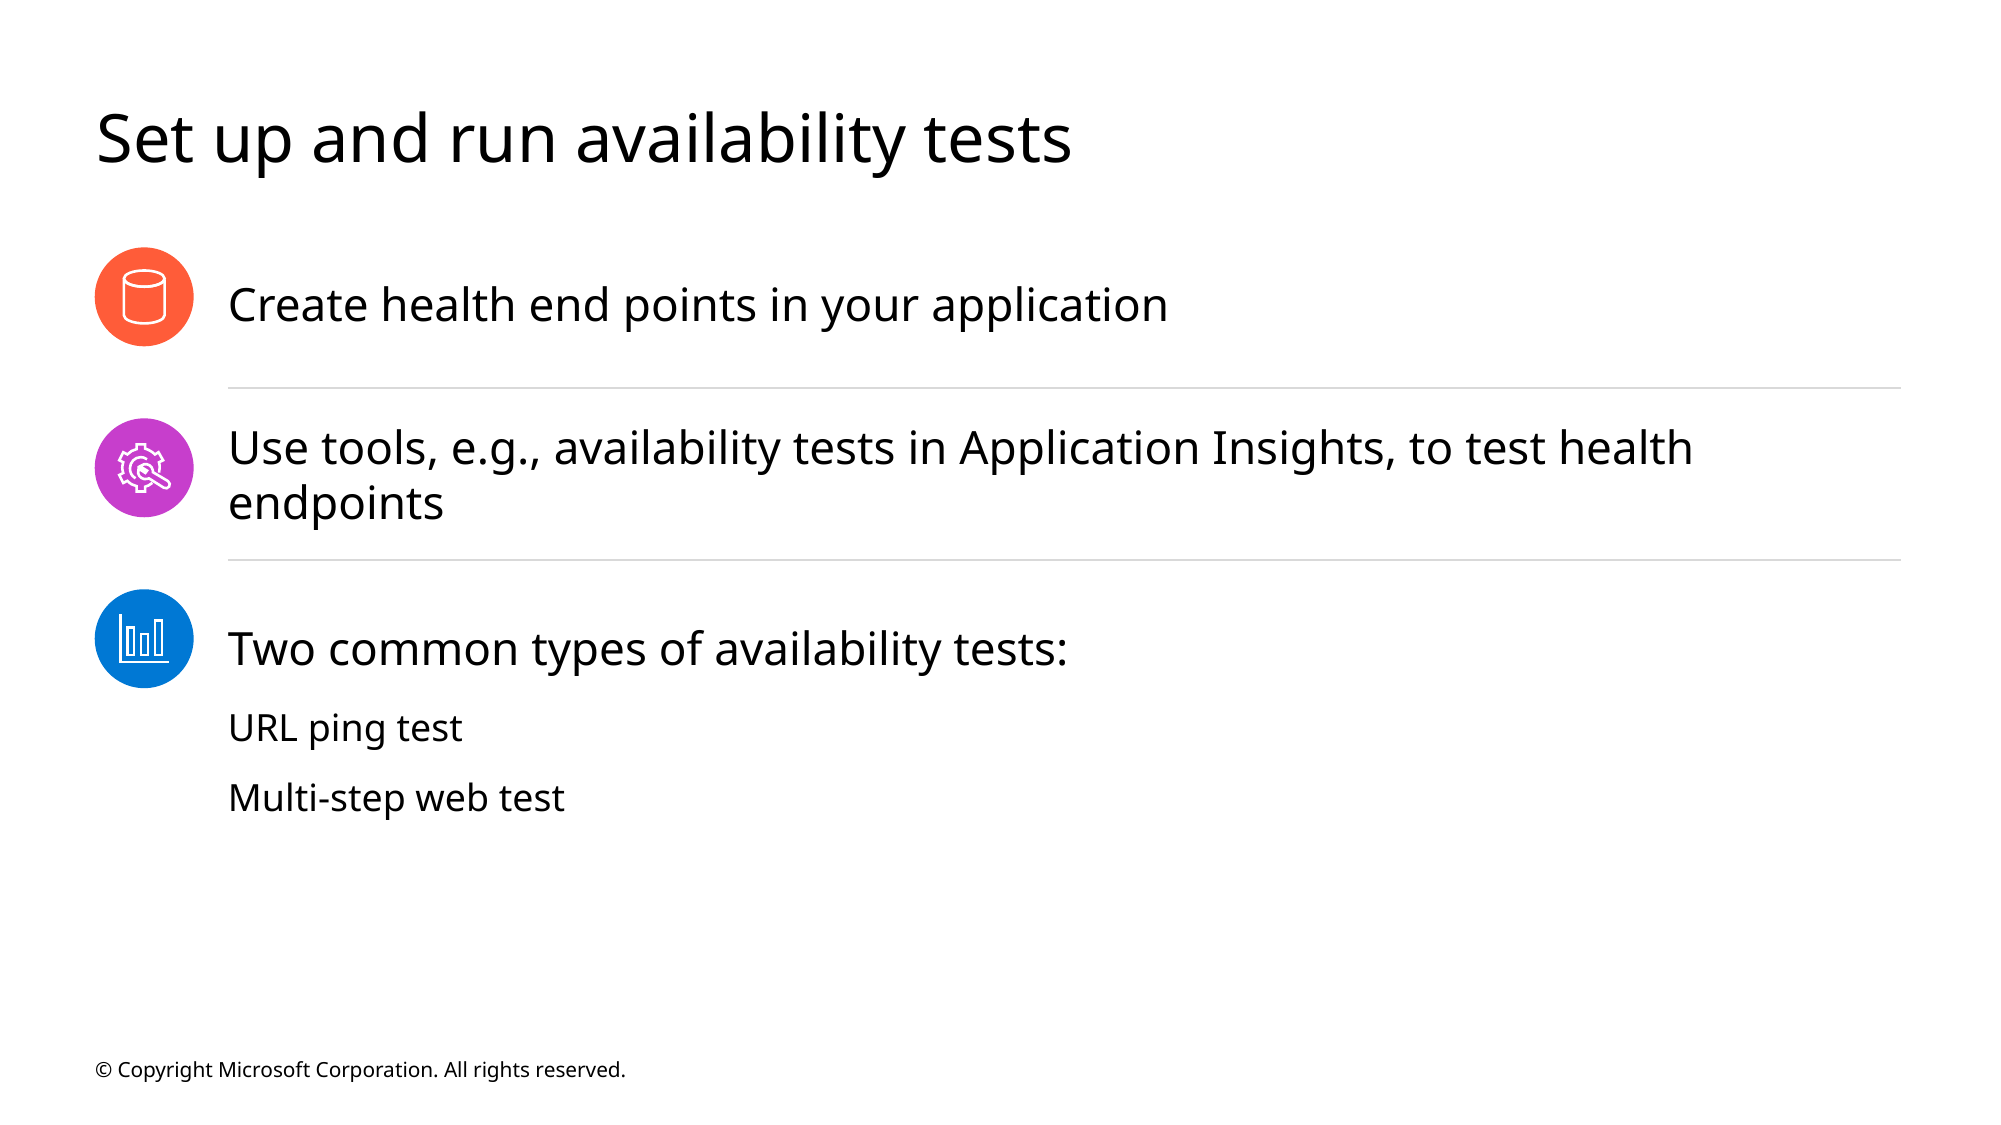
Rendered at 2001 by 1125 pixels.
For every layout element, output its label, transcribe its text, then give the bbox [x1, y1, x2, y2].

title Set up and run availability tests [96, 96, 1441, 177]
list Use tools, e.g., availability tests in Application Insights, to test health endpoints [227, 409, 1903, 539]
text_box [94, 588, 194, 689]
list Two common types of availability tests: URL ping test Multi-step web test [227, 619, 1903, 748]
list Create health end points in your application [227, 238, 1903, 367]
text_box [94, 418, 194, 518]
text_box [94, 247, 194, 347]
